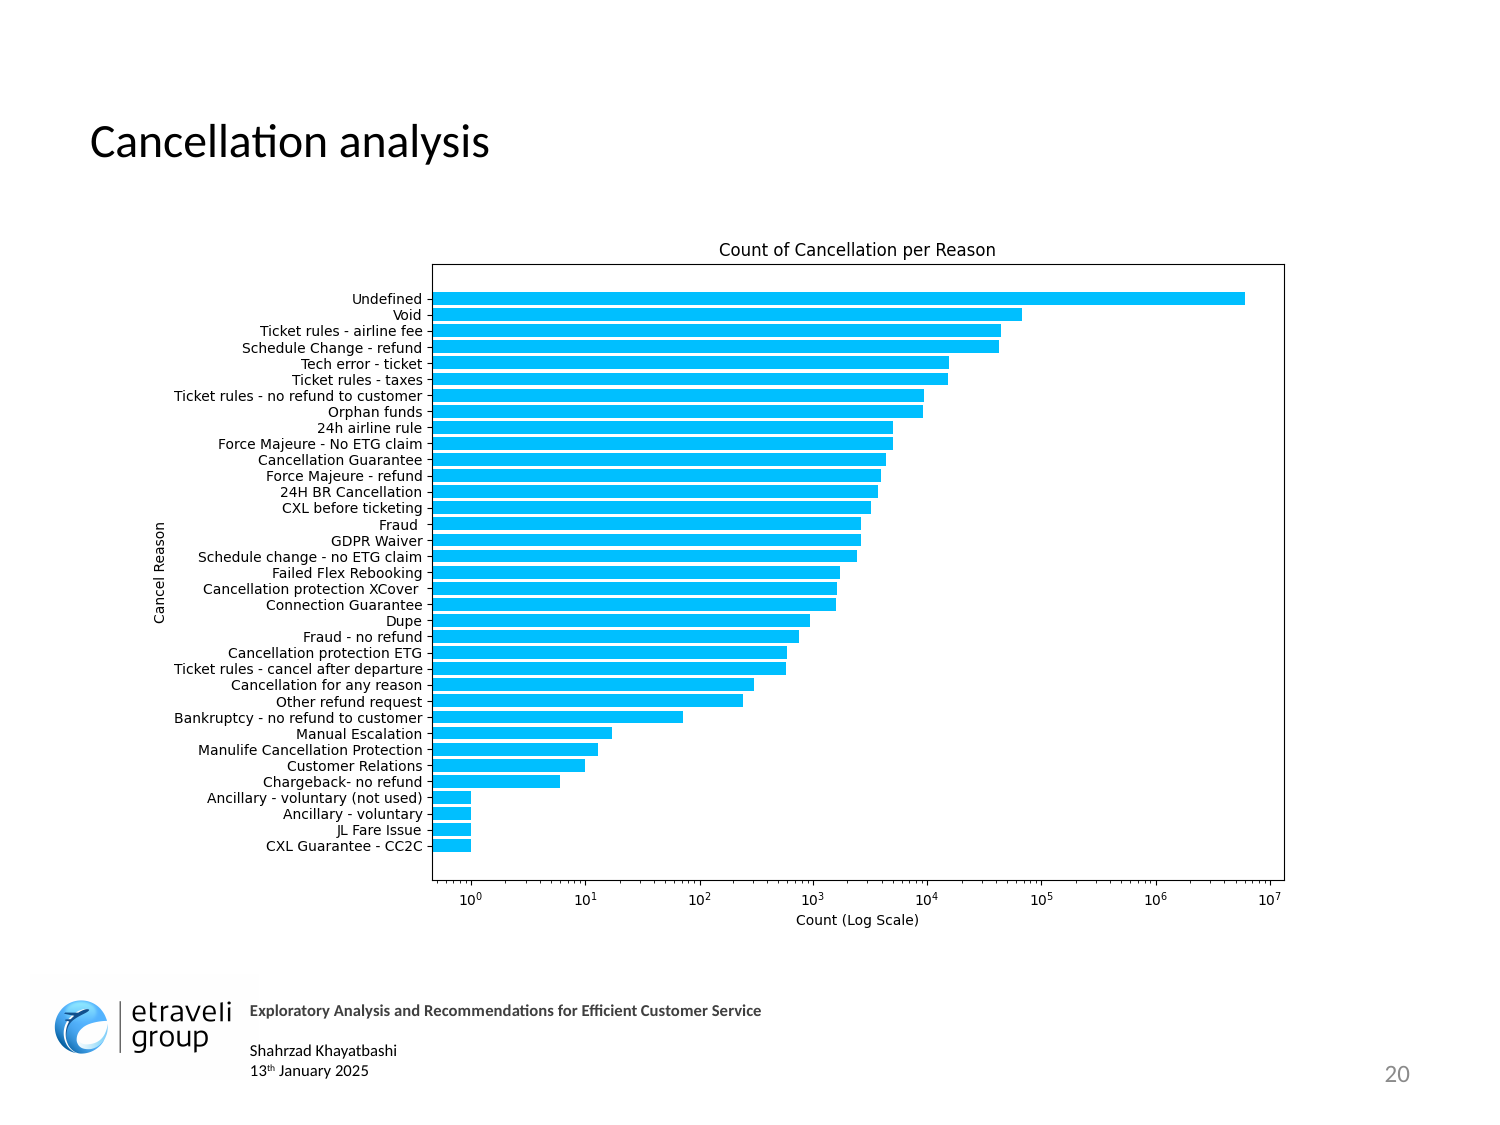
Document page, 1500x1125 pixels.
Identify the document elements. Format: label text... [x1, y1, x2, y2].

slide_number 20 [1074, 1042, 1425, 1103]
picture [30, 974, 259, 1080]
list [143, 232, 1292, 937]
text_box Exploratory Analysis and Recommendations for Efficient Customer Service Shahrzad Khayatbashi 13th January 2025 [235, 992, 1482, 1116]
title Cancellation analysis [75, 45, 1425, 233]
